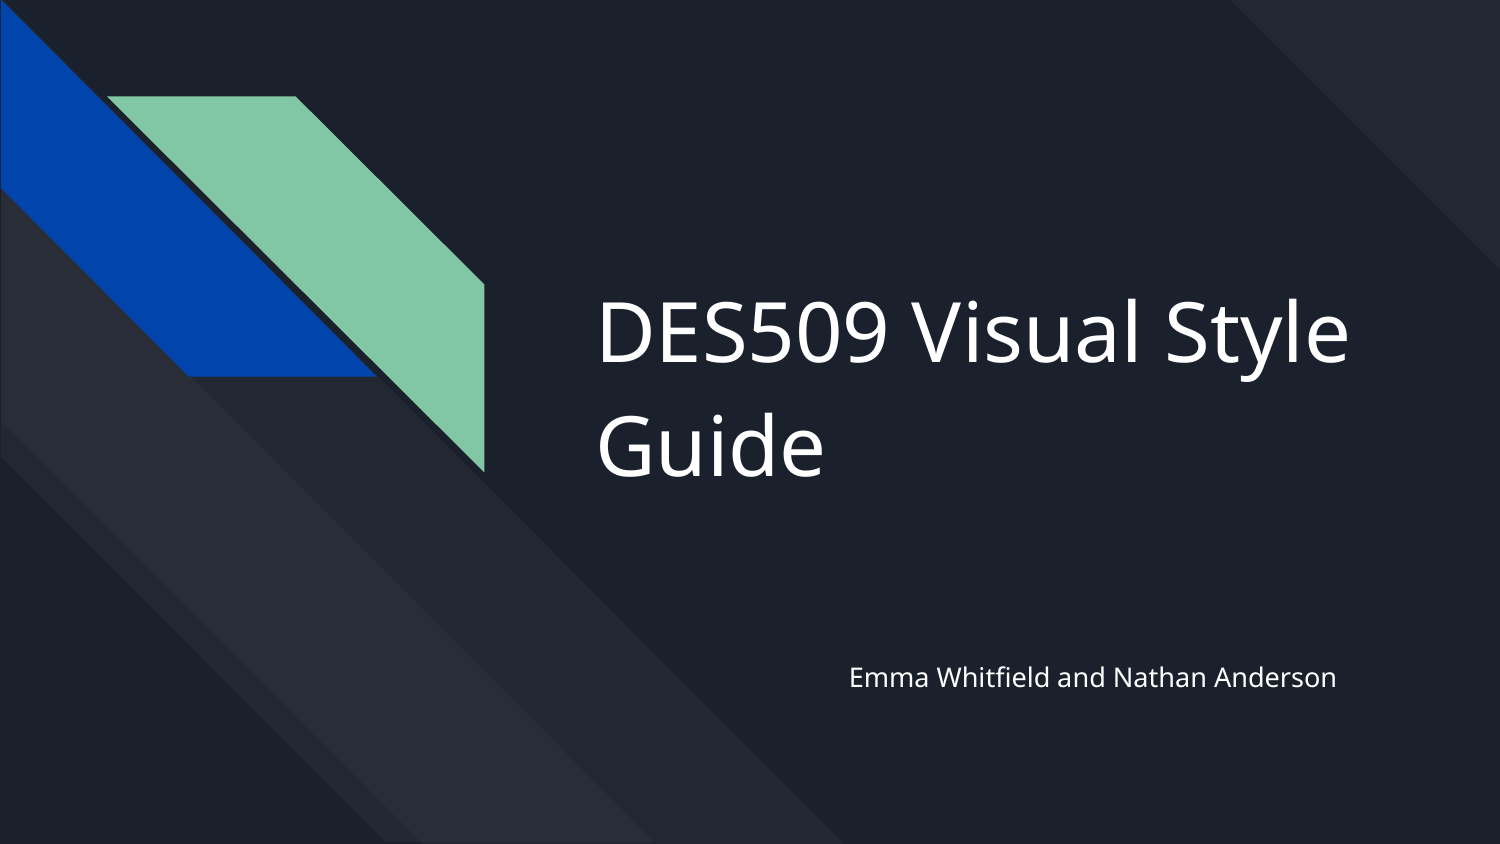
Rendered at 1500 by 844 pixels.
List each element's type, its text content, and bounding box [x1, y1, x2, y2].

title DES509 Visual Style Guide [580, 258, 1404, 518]
subtitle Emma Whitfield and Nathan Anderson [833, 643, 1404, 727]
